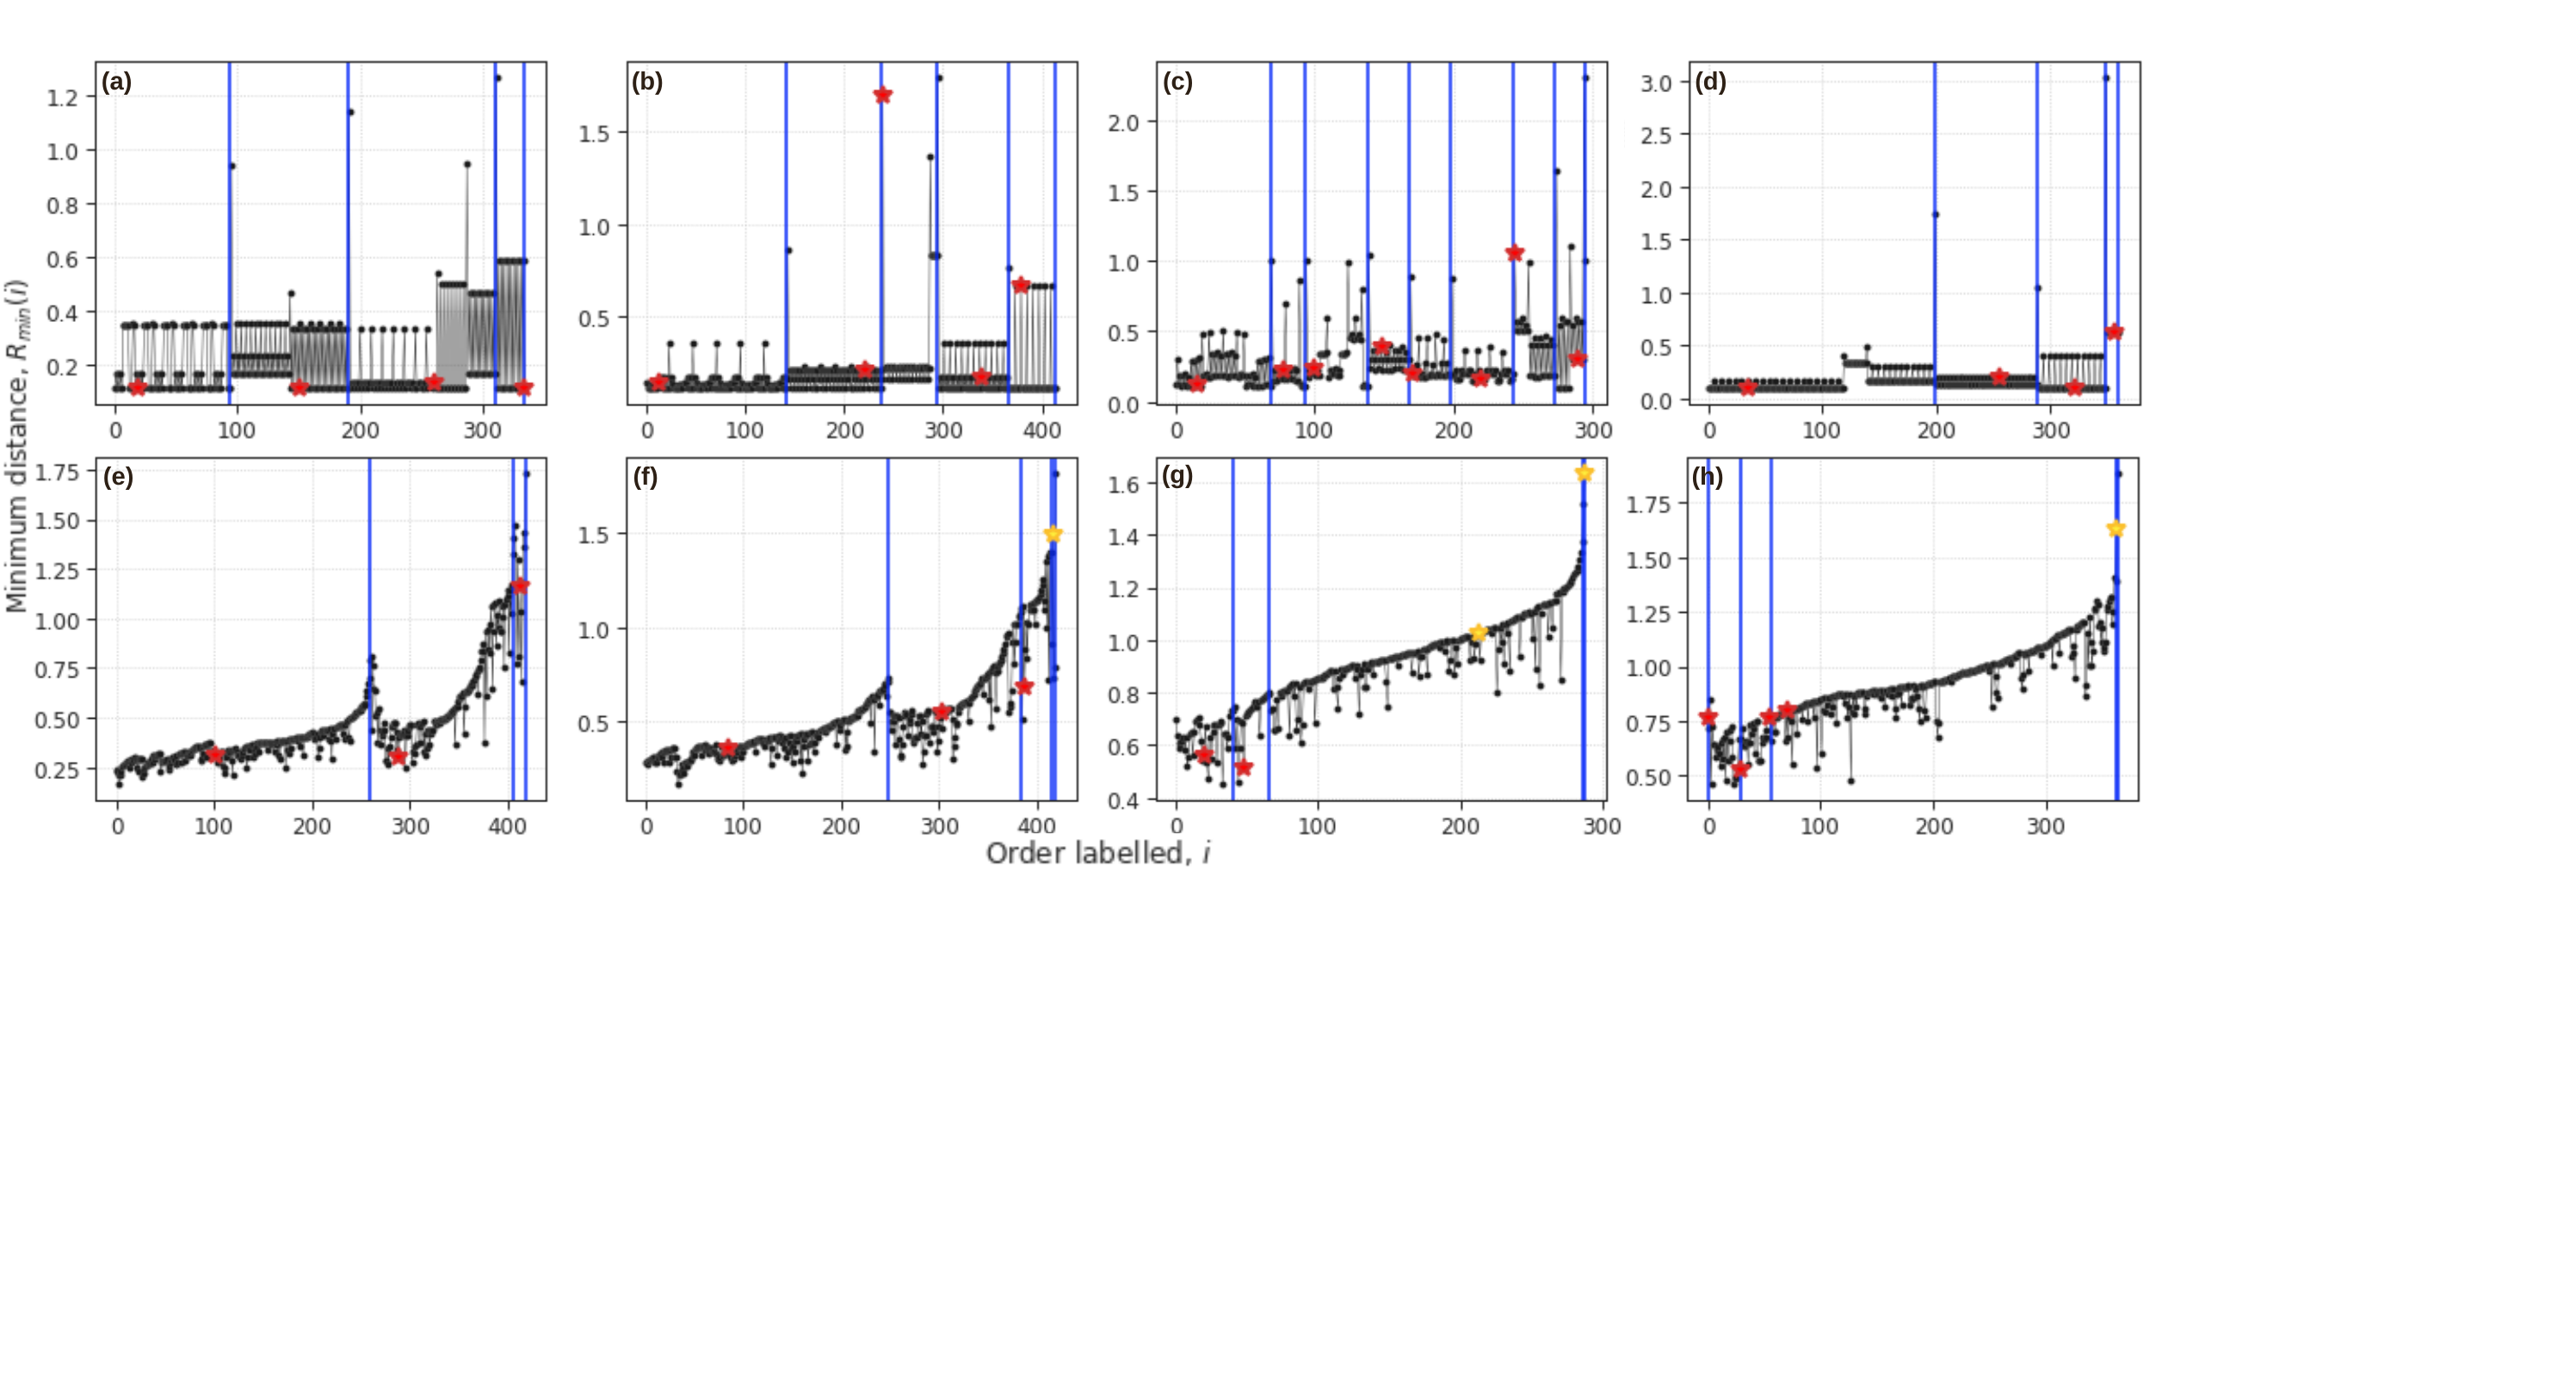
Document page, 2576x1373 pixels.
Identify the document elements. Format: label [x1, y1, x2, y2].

picture [569, 50, 2151, 875]
picture [0, 50, 559, 844]
